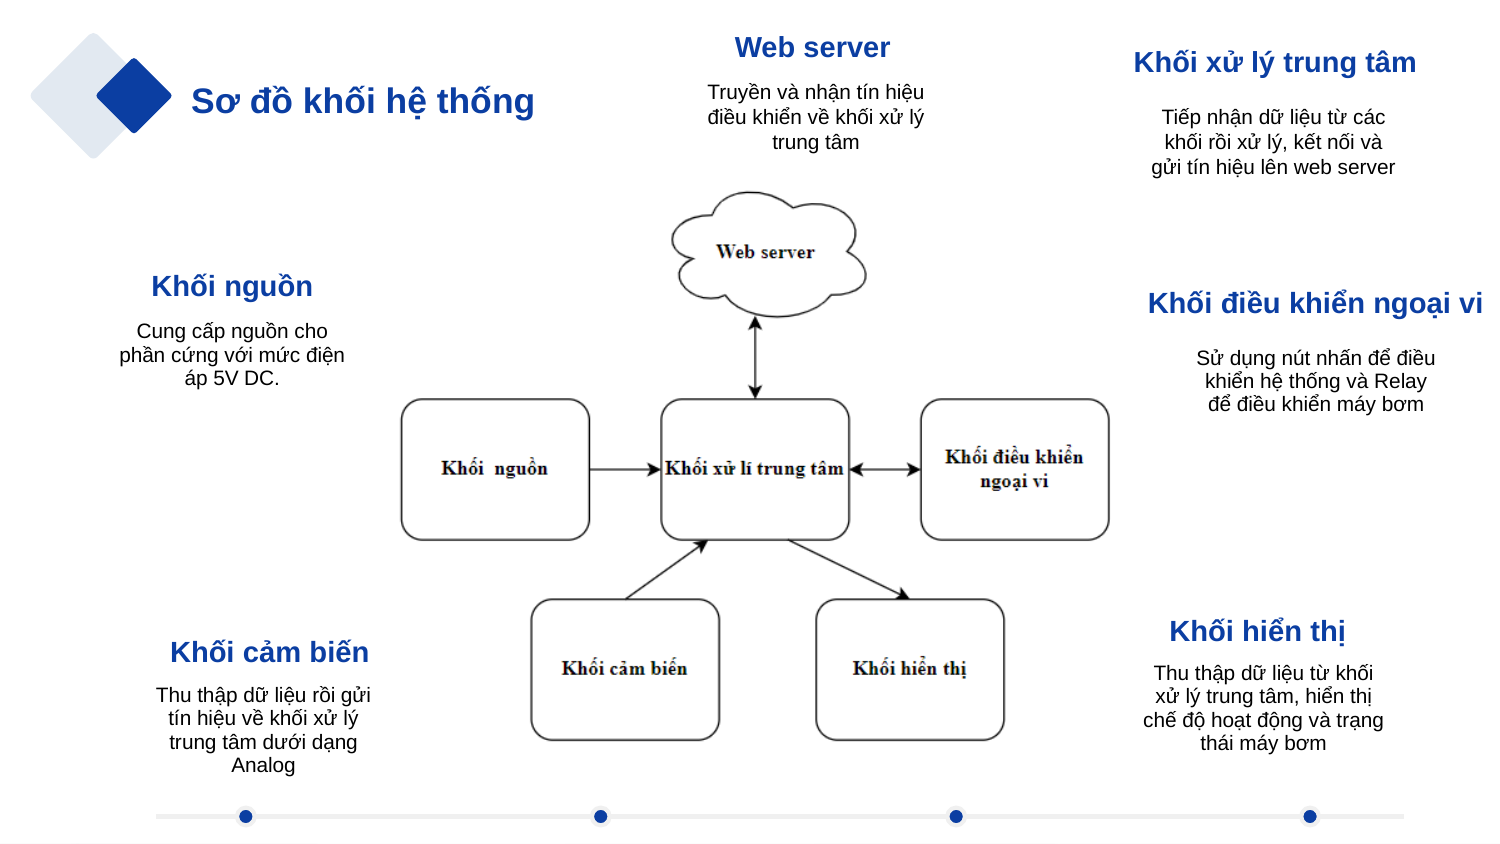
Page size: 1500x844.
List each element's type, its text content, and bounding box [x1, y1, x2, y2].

picture [395, 176, 1137, 760]
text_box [156, 807, 1405, 826]
text_box Khối xử lý trung tâm [1118, 43, 1433, 78]
text_box Truyền và nhận tín hiệu điều khiển về khối xử lý trung tâm [693, 63, 939, 169]
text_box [29, 32, 562, 160]
text_box Web server [655, 28, 971, 64]
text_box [74, 268, 1474, 782]
text_box Tiếp nhận dữ liệu từ các khối rồi xử lý, kết nối và gửi tín hiệu lên web server [1151, 88, 1396, 194]
